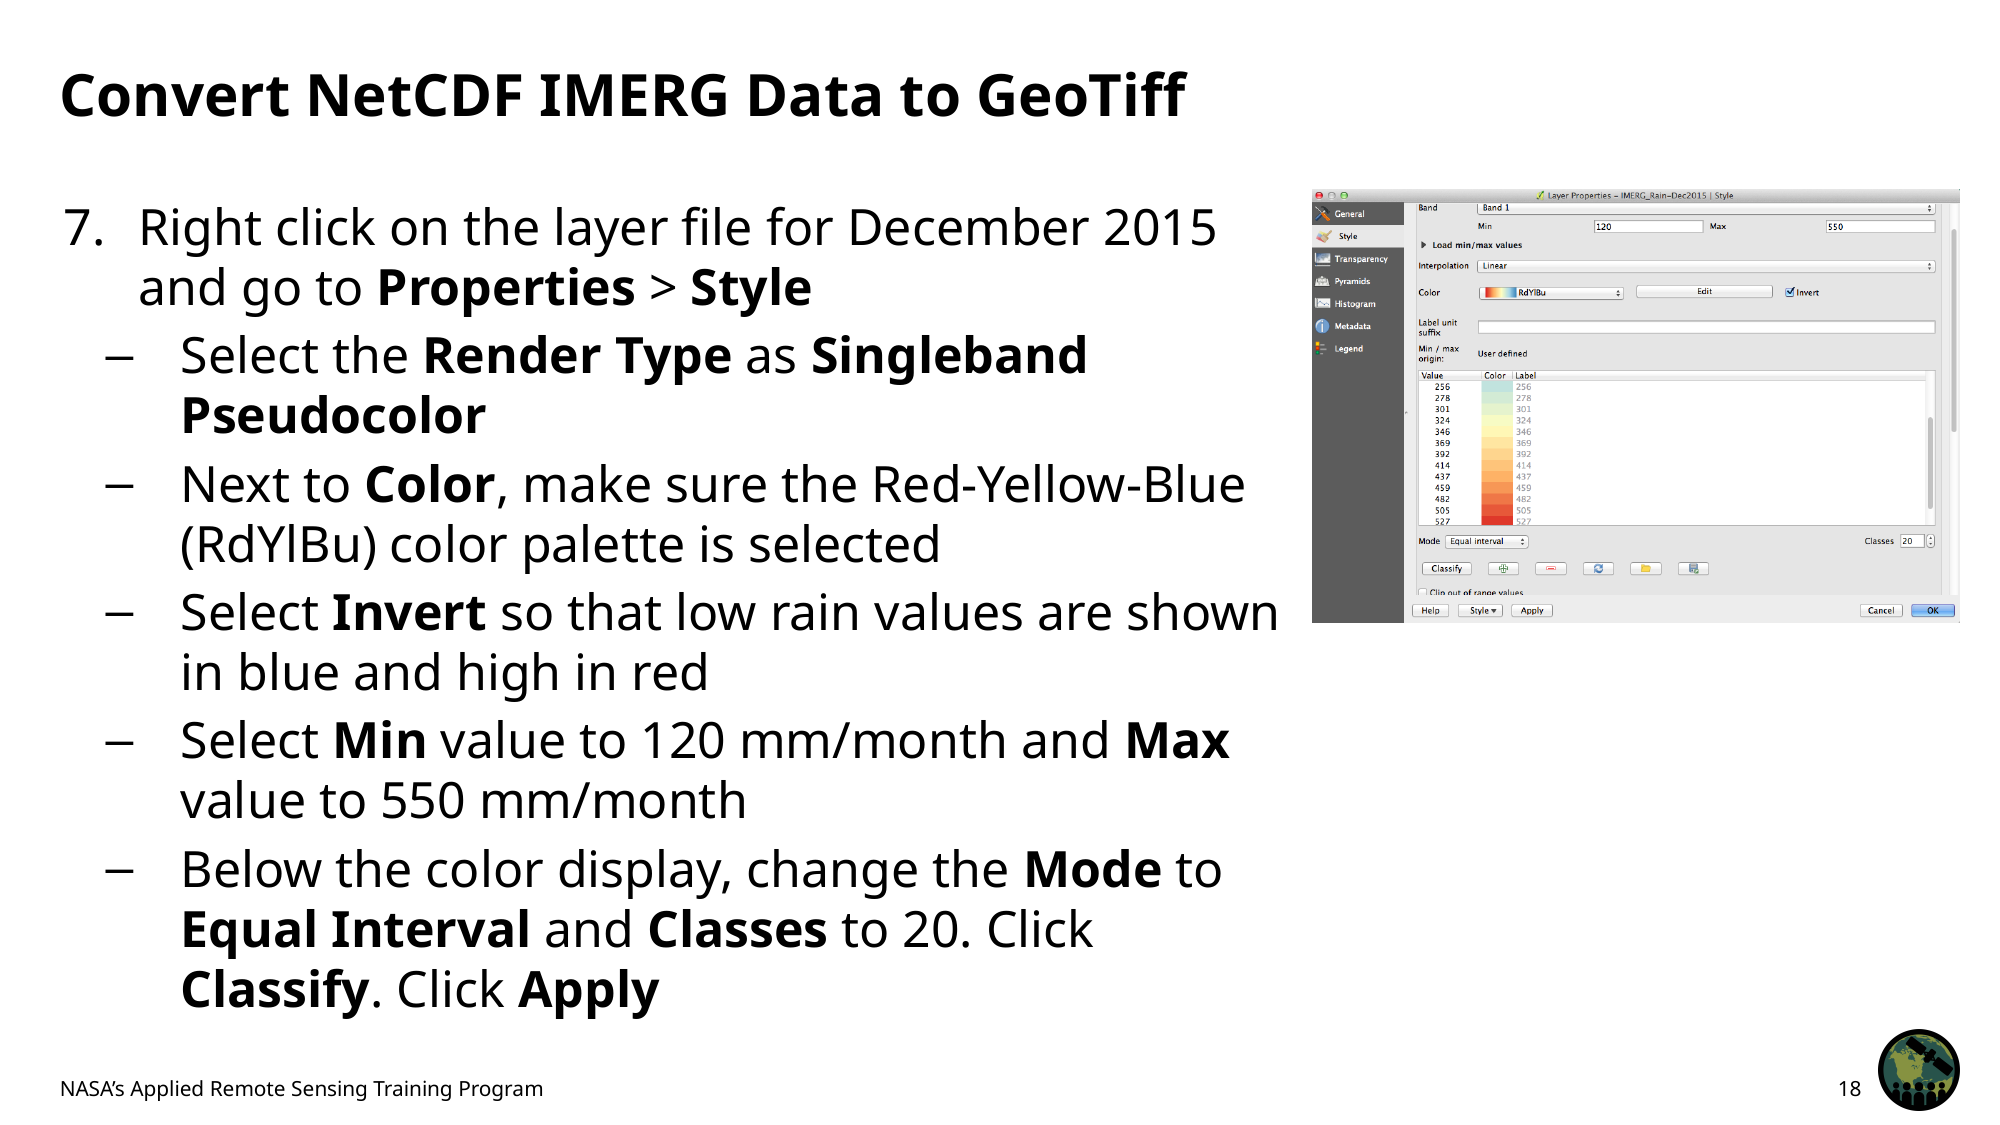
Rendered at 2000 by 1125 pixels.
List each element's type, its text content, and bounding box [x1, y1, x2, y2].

picture [1311, 189, 1960, 623]
list Right click on the layer file for December 2015 and go to Properties > Style Select the Render Type as Singleband Pseudocolor Next to Color, make sure the Red-Yellow-Blue (RdYlBu) color palette is selected Select Invert so that low rain values are shown in blue and high in red Select Min value to 120 mm/month and Max value to 550 mm/month Below the color display, change the Mode to Equal Interval and Classes to 20. Click Classify. Click Apply [39, 185, 1313, 1063]
title Convert NetCDF IMERG Data to GeoTiff [39, 45, 1960, 140]
picture [1878, 1029, 1960, 1111]
